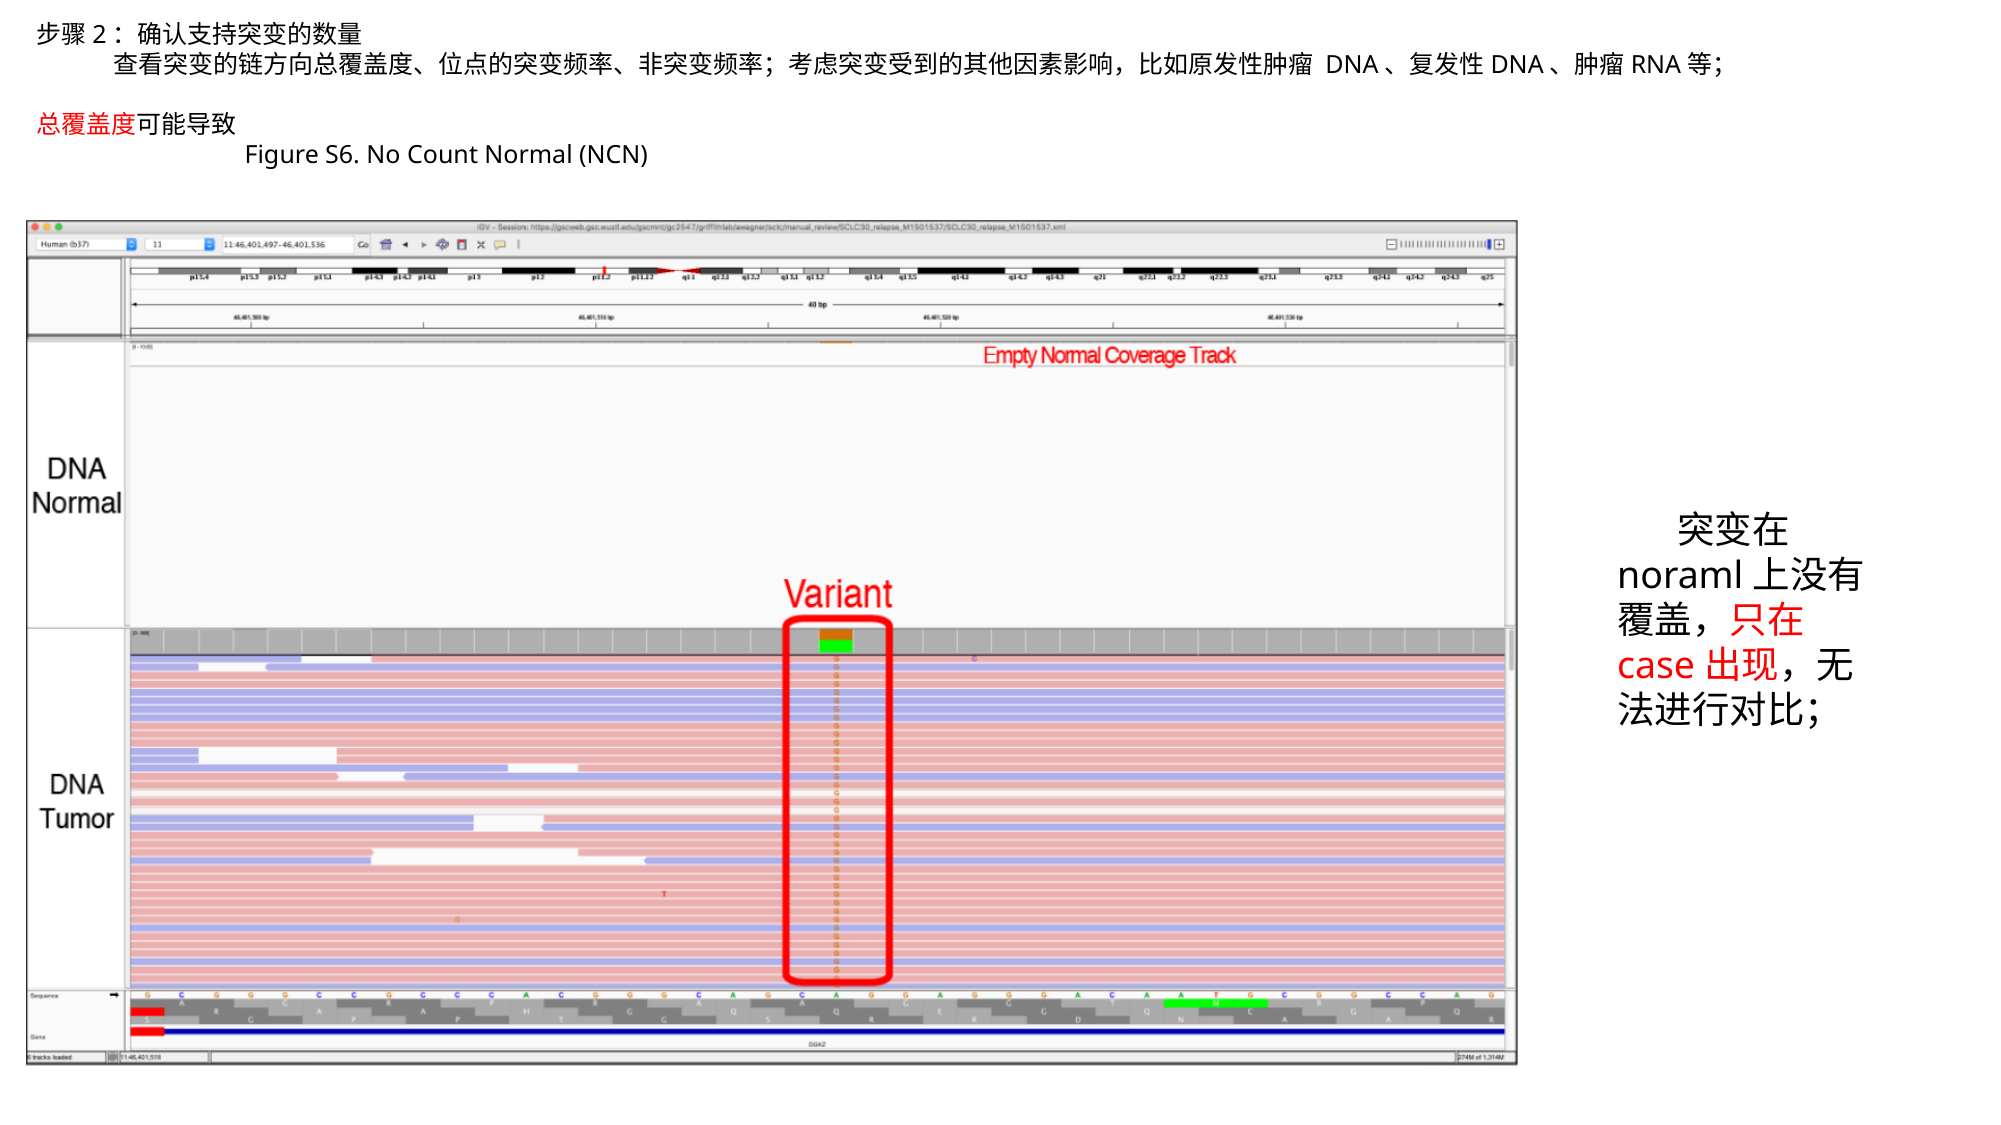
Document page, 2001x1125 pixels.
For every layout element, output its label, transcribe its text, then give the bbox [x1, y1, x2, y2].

picture [21, 215, 1527, 1080]
text_box 步骤2：确认支持突变的数量 查看突变的链方向总覆盖度、位点的突变频率、非突变频率；考虑突变受到的其他因素影响，比如原发性肿瘤 DNA、复发性DNA、肿瘤RNA等； 总覆盖度可能导致 Figure S6. No Count Normal (NCN) [21, 11, 1825, 176]
text_box 突变在noraml上没有覆盖，只在case出现，无法进行对比； [1602, 498, 1896, 739]
